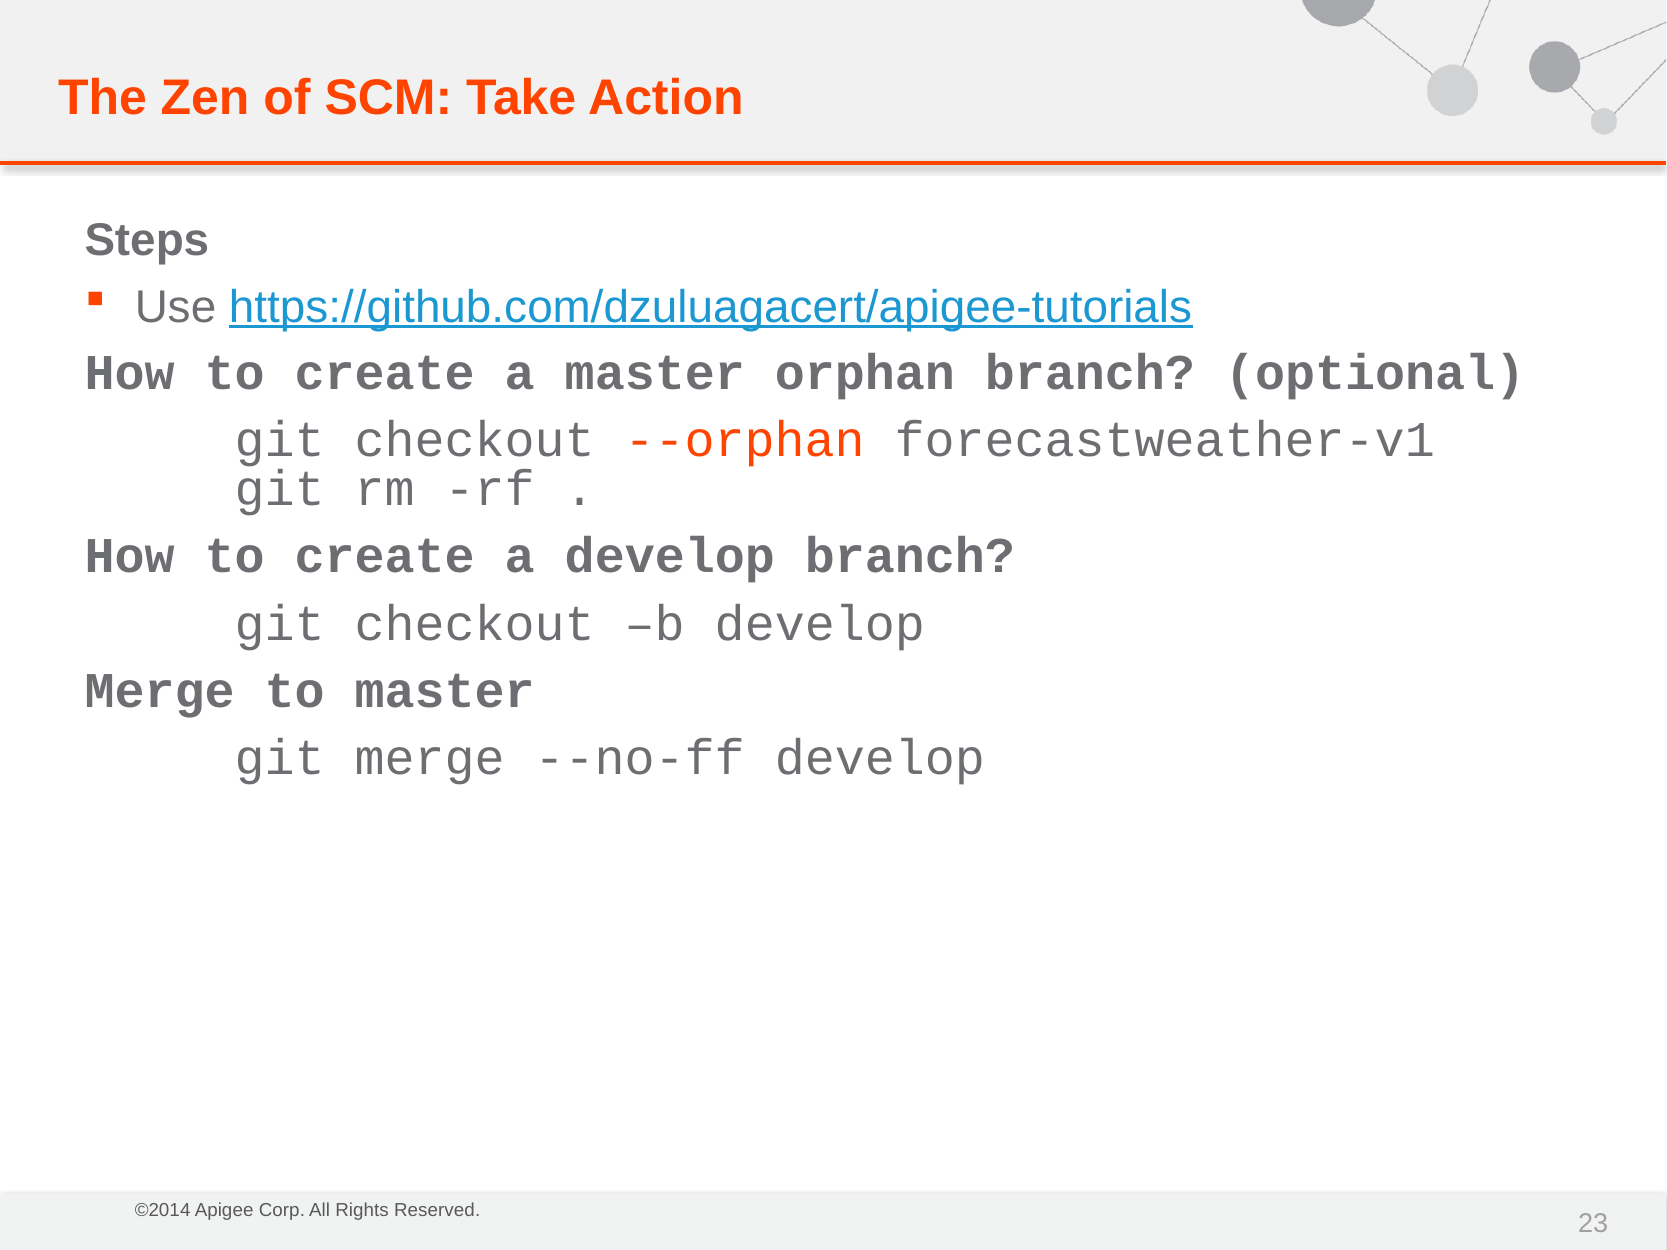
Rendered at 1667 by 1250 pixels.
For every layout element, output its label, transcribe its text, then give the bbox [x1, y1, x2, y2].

list Steps Use https://github.com/dzuluagacert/apigee-tutorials How to create a master orphan branch? (optional) git checkout --orphan forecastweather-v1 git rm -rf . How to create a develop branch? git checkout –b develop Merge to master git merge --no-ff develop [34, 207, 1616, 812]
text_box The Zen of SCM: Take Action [41, 56, 1667, 123]
slide_number 23 [1291, 1194, 1625, 1250]
picture [0, 0, 1667, 162]
